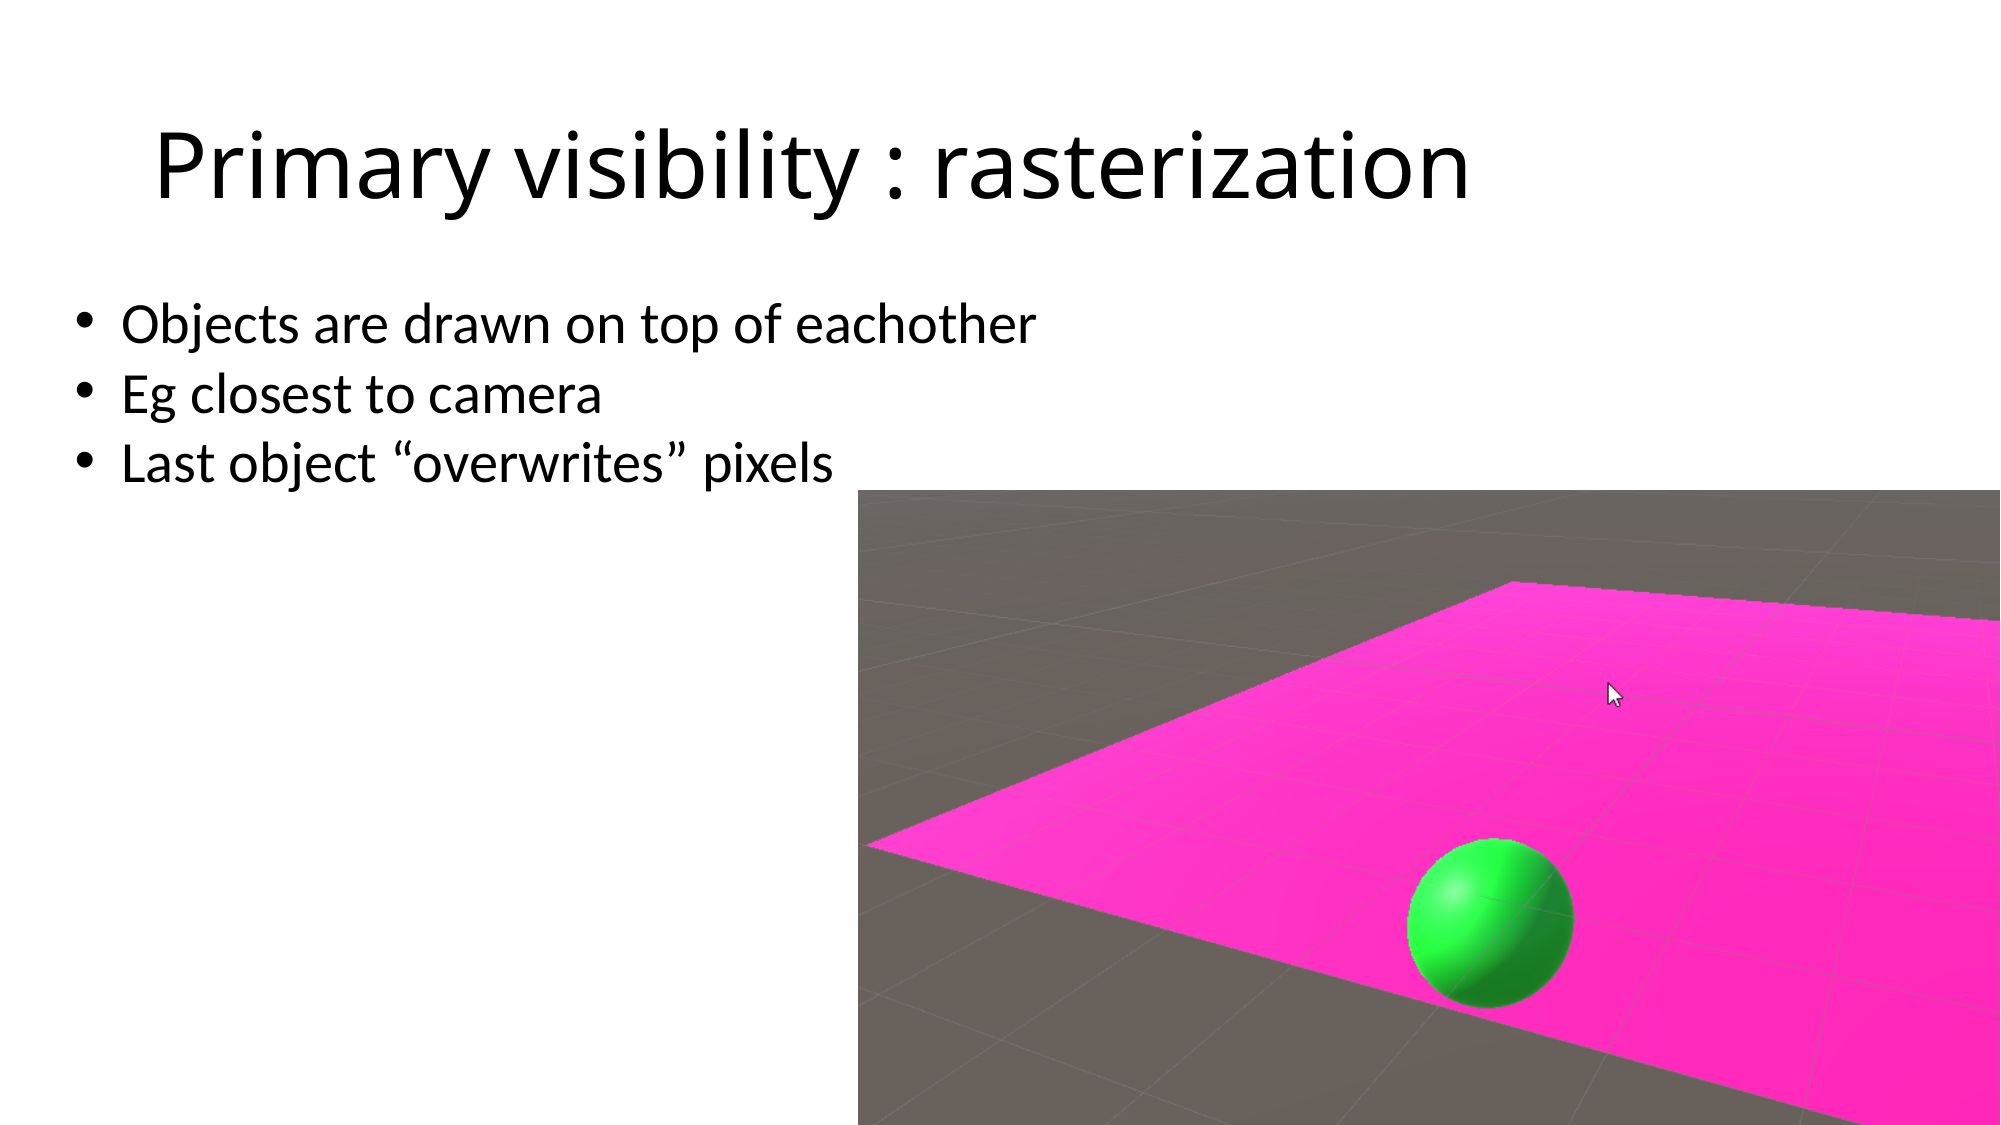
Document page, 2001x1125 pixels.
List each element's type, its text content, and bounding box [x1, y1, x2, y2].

picture [858, 490, 2000, 1125]
title Primary visibility : rasterization [137, 59, 1863, 278]
text_box Objects are drawn on top of eachother Eg closest to camera Last object “overwrites” pixels [59, 277, 1053, 502]
